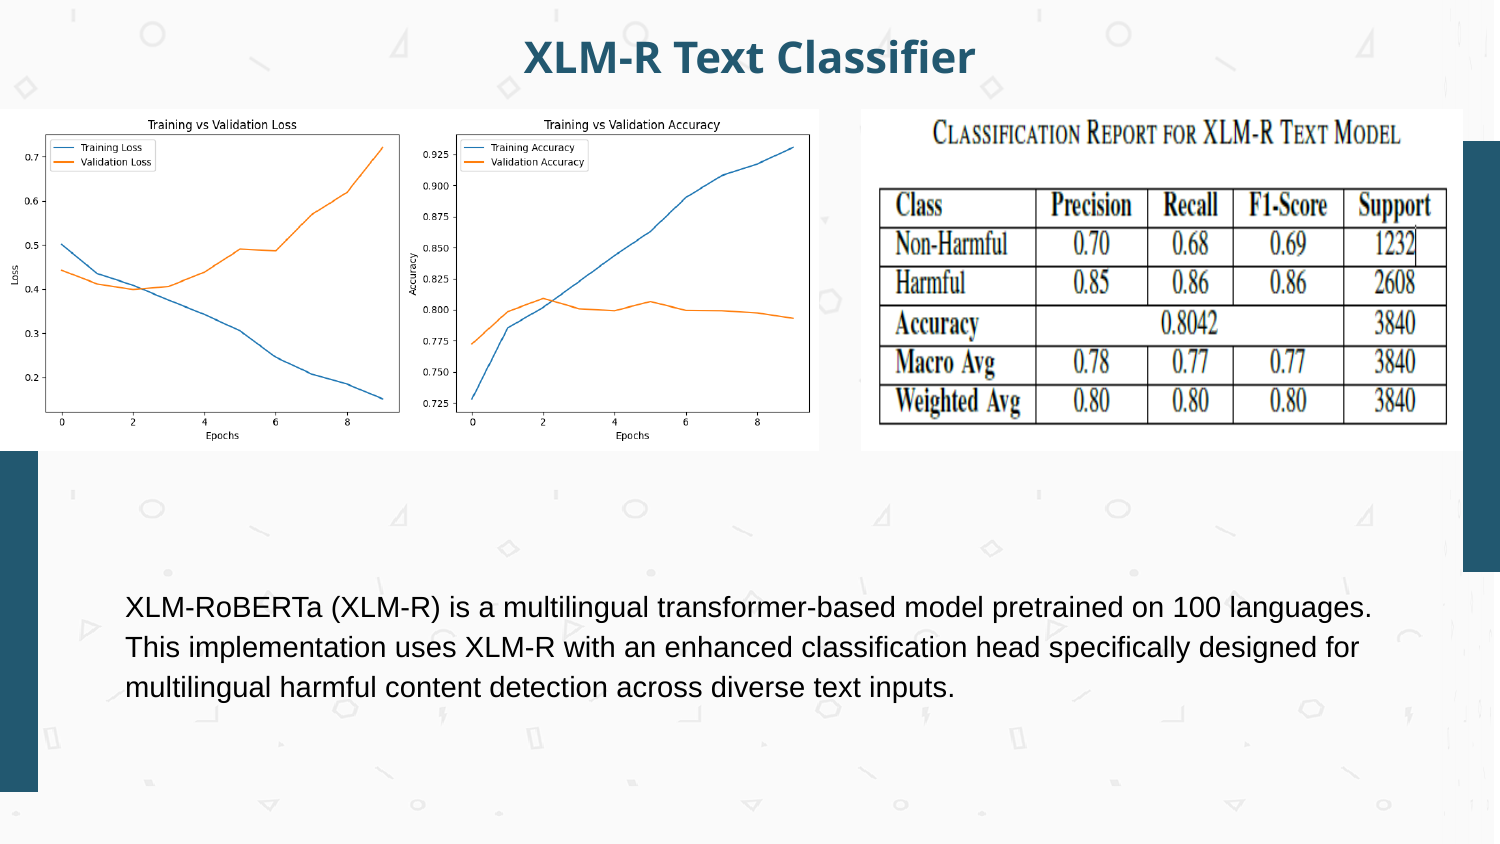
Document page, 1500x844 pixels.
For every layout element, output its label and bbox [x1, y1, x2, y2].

text_box [0, 0, 1494, 844]
picture [0, 109, 820, 451]
picture [861, 109, 1463, 451]
